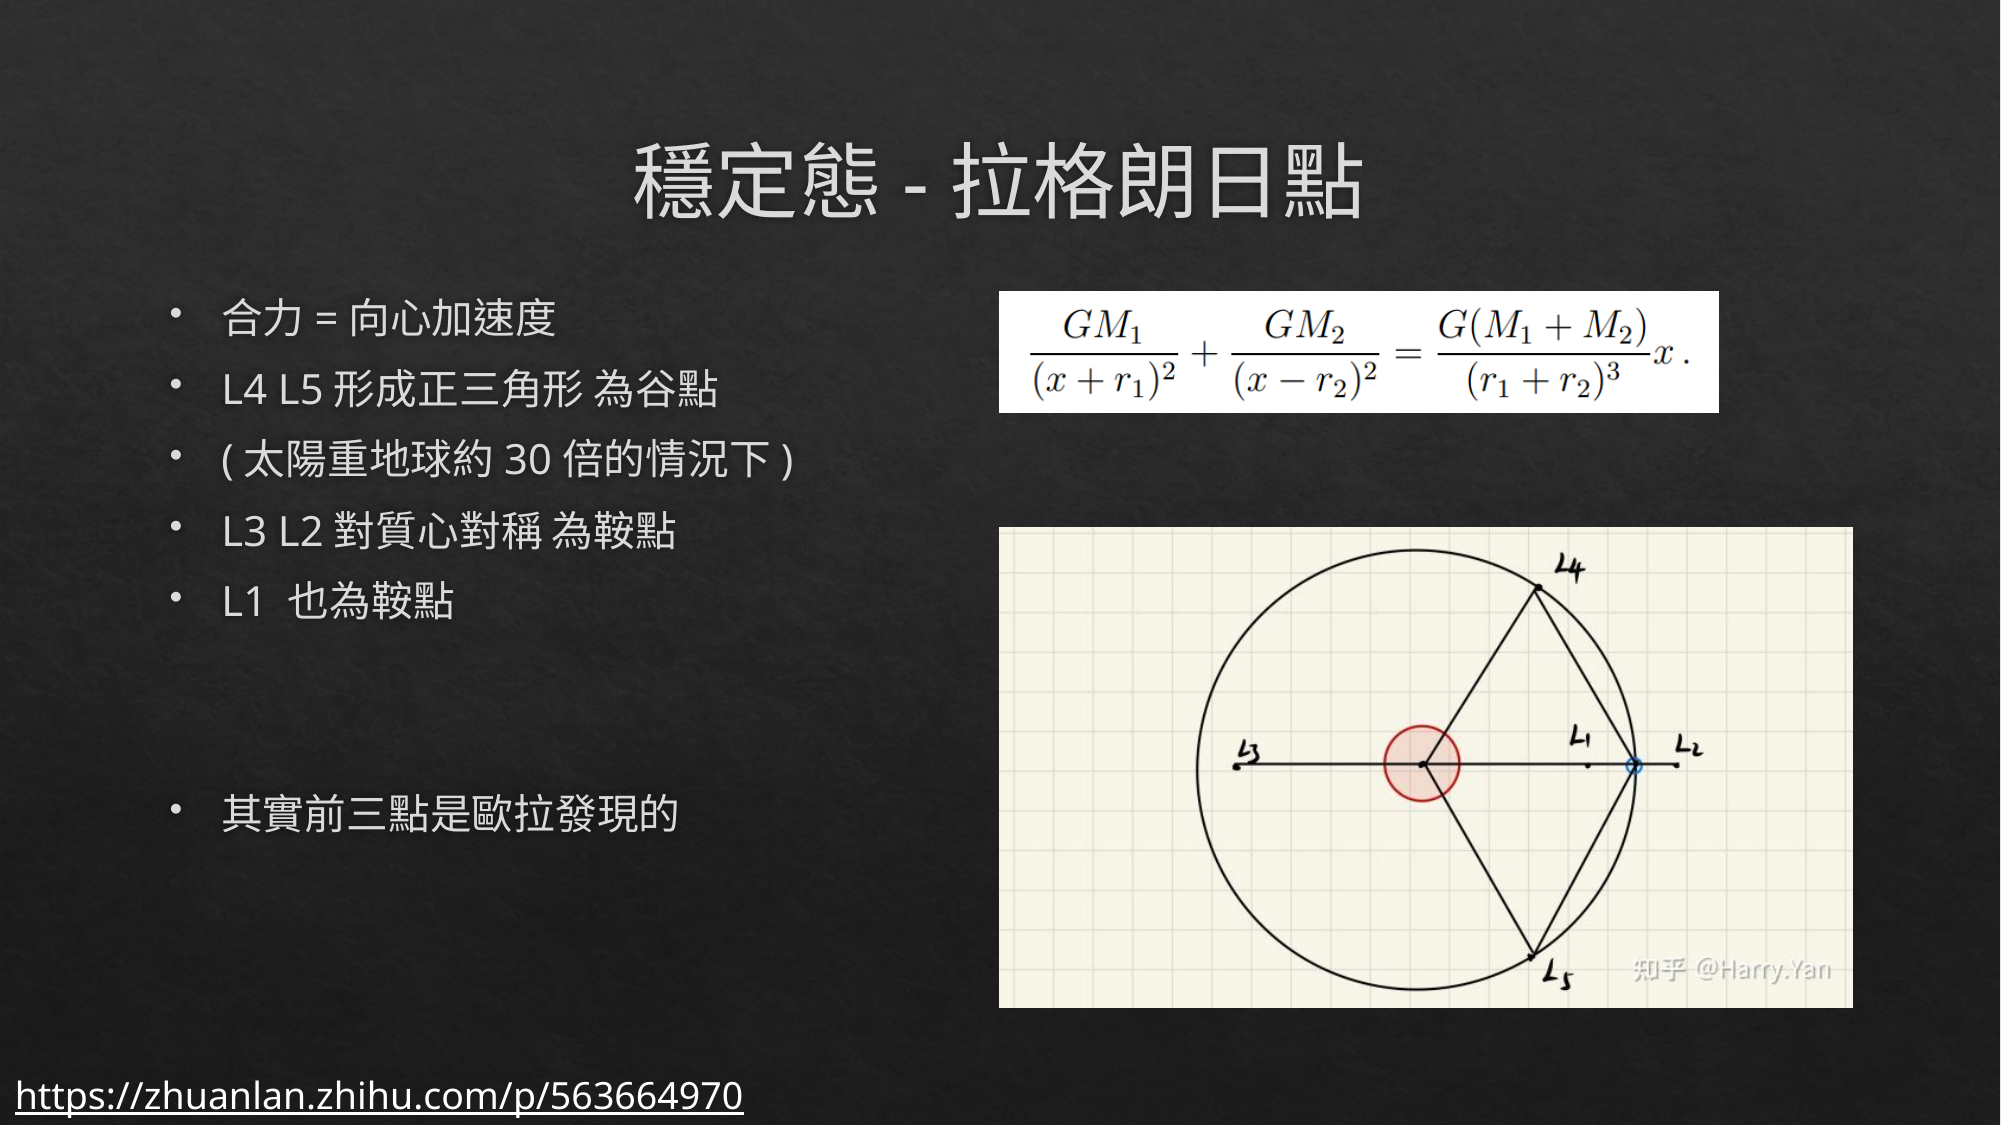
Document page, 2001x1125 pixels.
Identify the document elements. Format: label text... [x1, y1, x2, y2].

text_box https://zhuanlan.zhihu.com/p/563664970 [0, 1064, 1000, 1125]
title 穩定態-拉格朗日點 [149, 99, 1849, 260]
picture [998, 291, 1720, 413]
list 合力=向心加速度 L4 L5形成正三角形 為谷點 (太陽重地球約30倍的情況下) L3 L2對質心對稱 為鞍點 L1 也為鞍點 其實前三點是歐拉發現的 [149, 284, 1849, 950]
picture [998, 526, 1853, 1008]
